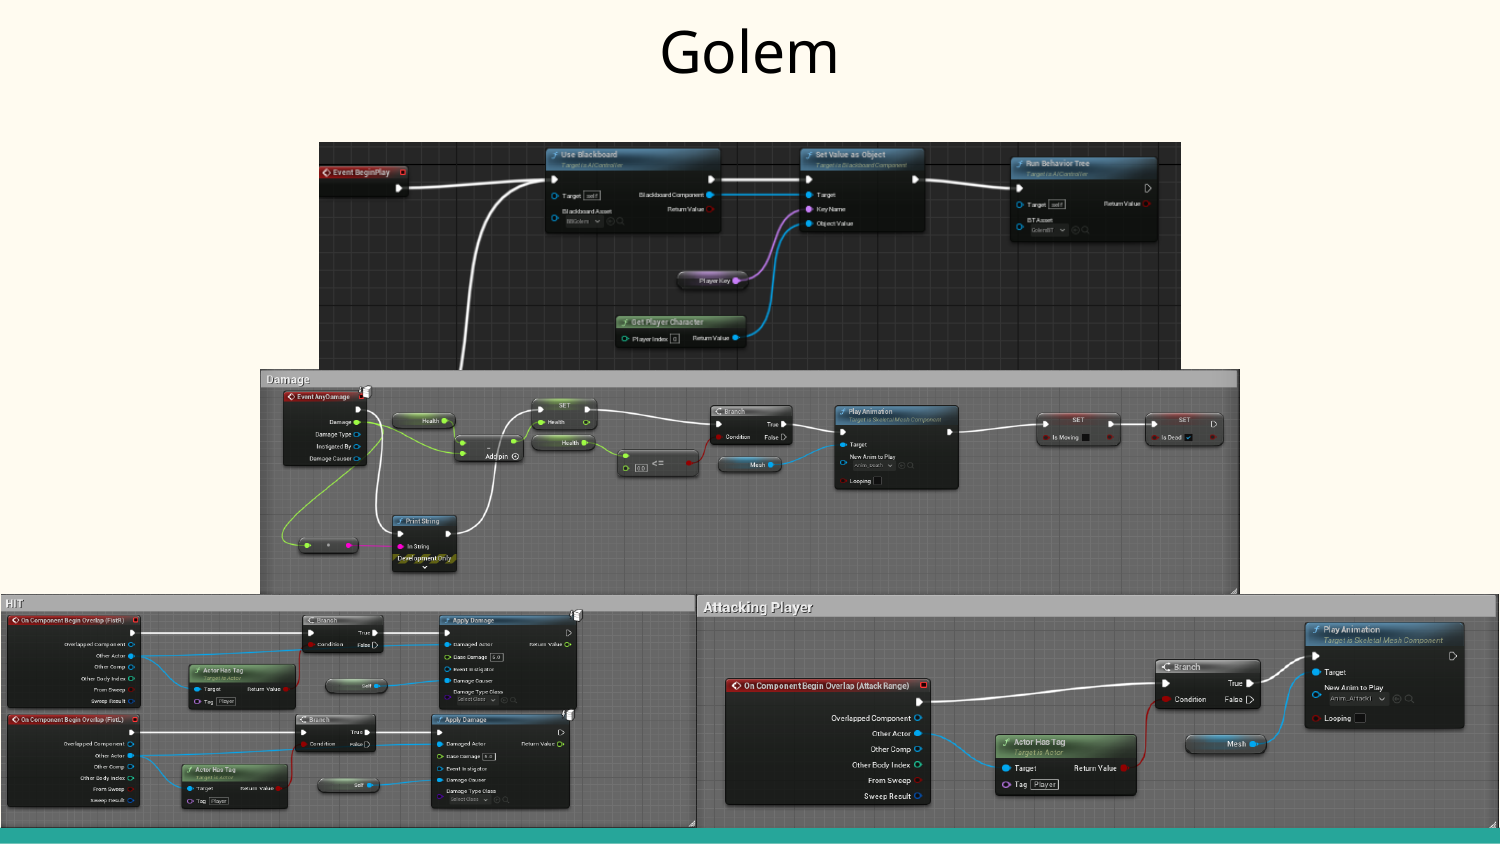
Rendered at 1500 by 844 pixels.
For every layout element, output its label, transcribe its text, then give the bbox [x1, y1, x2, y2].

picture [1, 142, 1499, 828]
title Golem [51, 0, 1449, 101]
